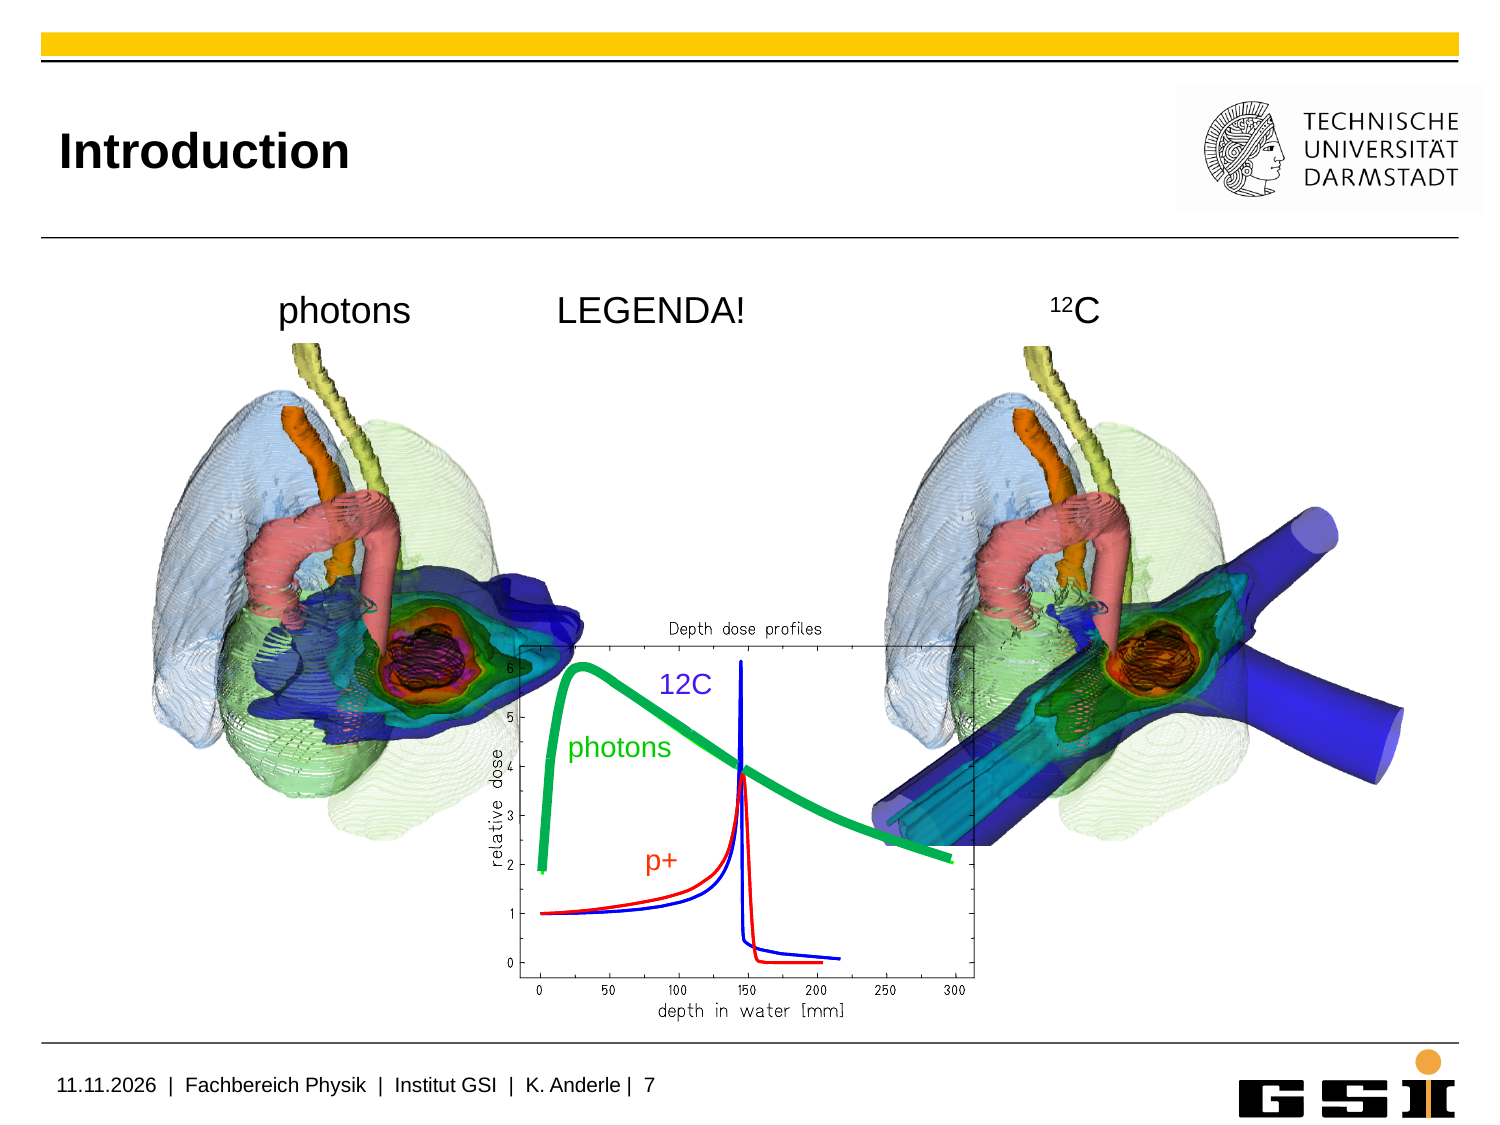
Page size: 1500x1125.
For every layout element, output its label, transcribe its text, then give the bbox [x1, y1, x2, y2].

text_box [486, 621, 975, 1024]
text_box LEGENDA! [541, 278, 951, 339]
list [784, 346, 1459, 847]
title Introduction [58, 79, 1149, 218]
text_box photons [220, 278, 469, 339]
text_box 12C [951, 278, 1199, 339]
picture [1175, 84, 1483, 214]
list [51, 343, 731, 847]
